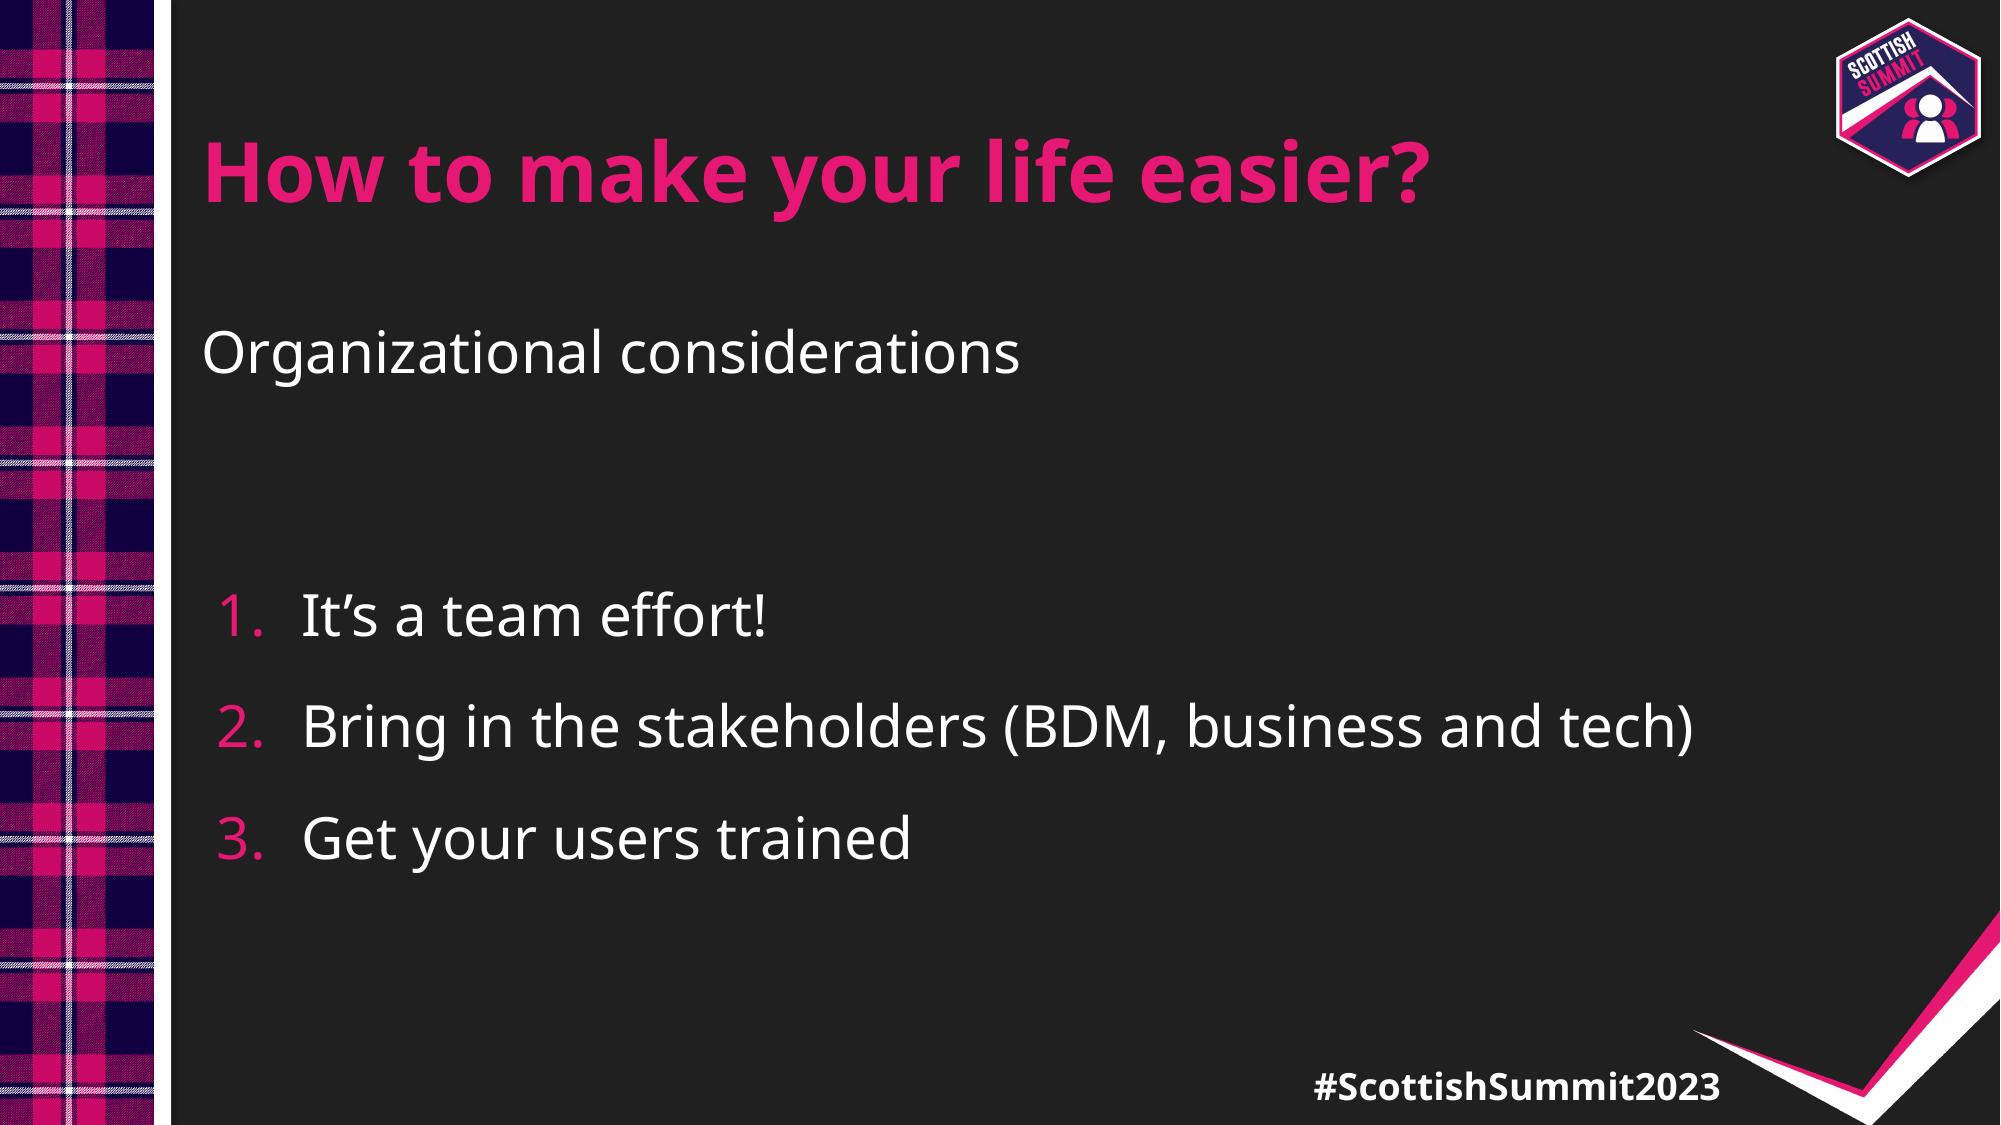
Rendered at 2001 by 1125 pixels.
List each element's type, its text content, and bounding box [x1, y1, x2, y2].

title How to make your life easier? [186, 116, 1946, 236]
text_box Organizational considerations [186, 286, 1074, 406]
picture [1695, 843, 2001, 1125]
picture [1827, 16, 1990, 179]
picture [1705, 1077, 1713, 1084]
picture [0, 0, 154, 1125]
list It’s a team effort! Bring in the stakeholders (BDM, business and tech) Get your users trained [201, 346, 1965, 1042]
